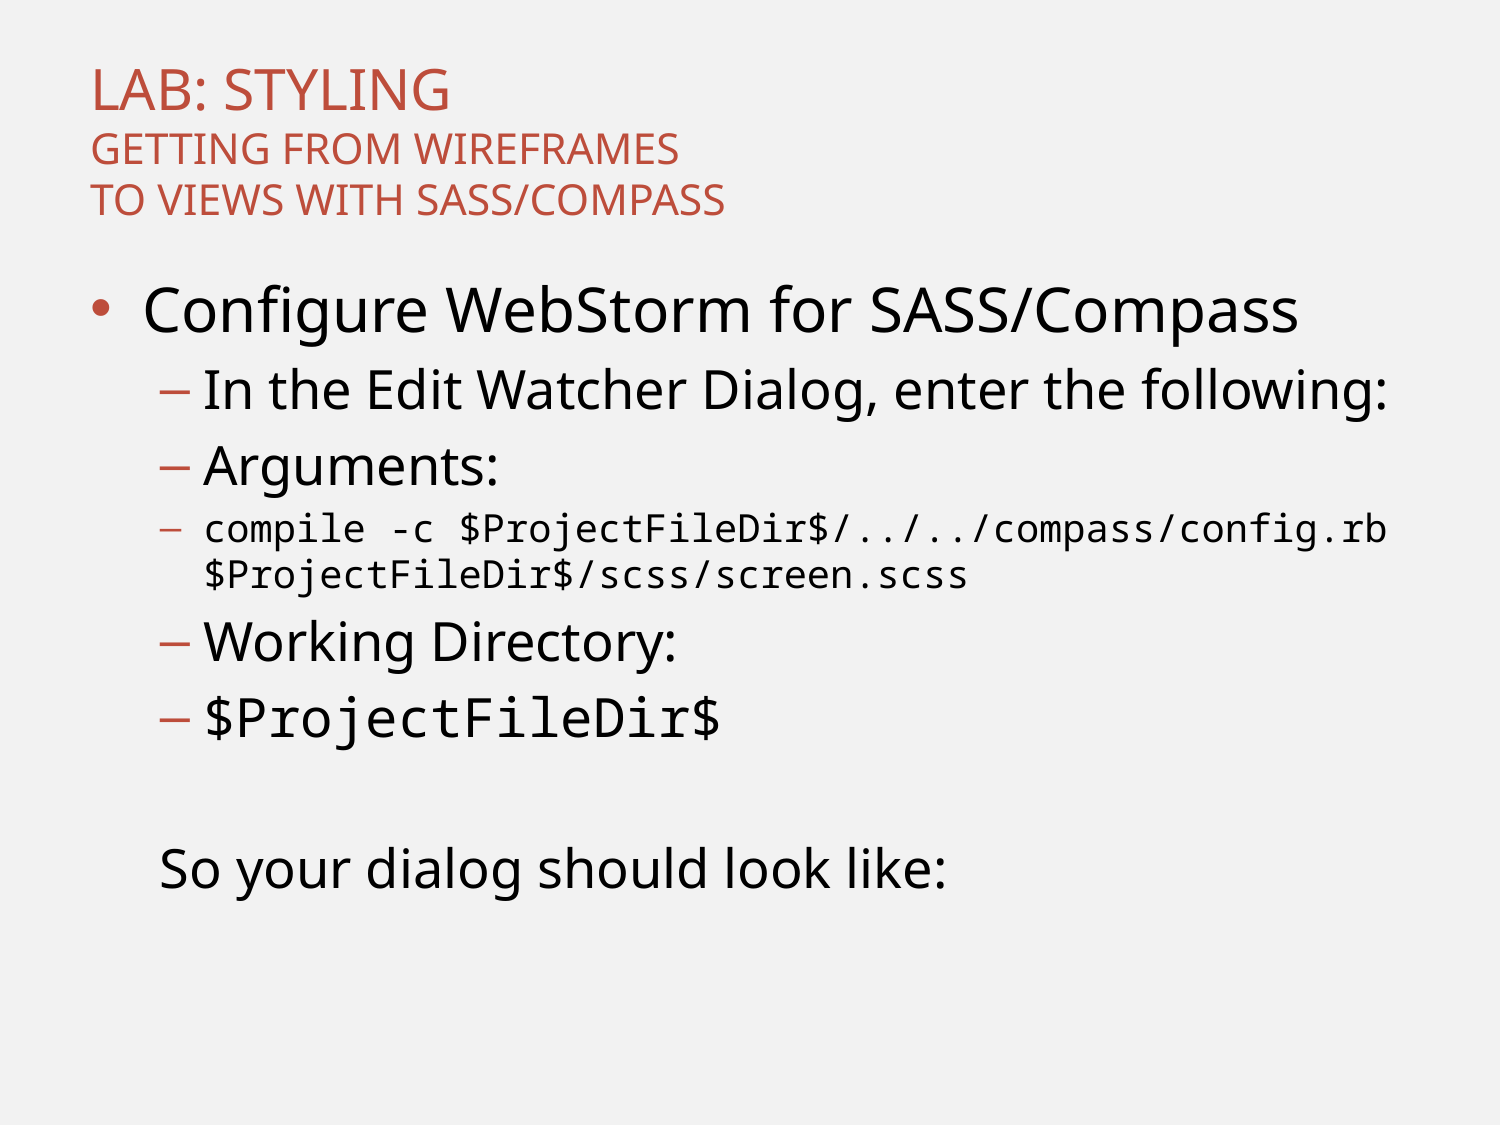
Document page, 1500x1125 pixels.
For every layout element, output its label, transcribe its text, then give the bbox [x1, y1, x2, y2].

title Lab: Styling Getting from wireframes to views with Sass/Compass [75, 45, 1425, 233]
list Configure WebStorm for SASS/Compass In the Edit Watcher Dialog, enter the following: Arguments: compile -c $ProjectFileDir$/../../compass/config.rb $ProjectFileDir$/scss/screen.scss Working Directory: $ProjectFileDir$ So your dialog should look like: [75, 262, 1425, 1005]
